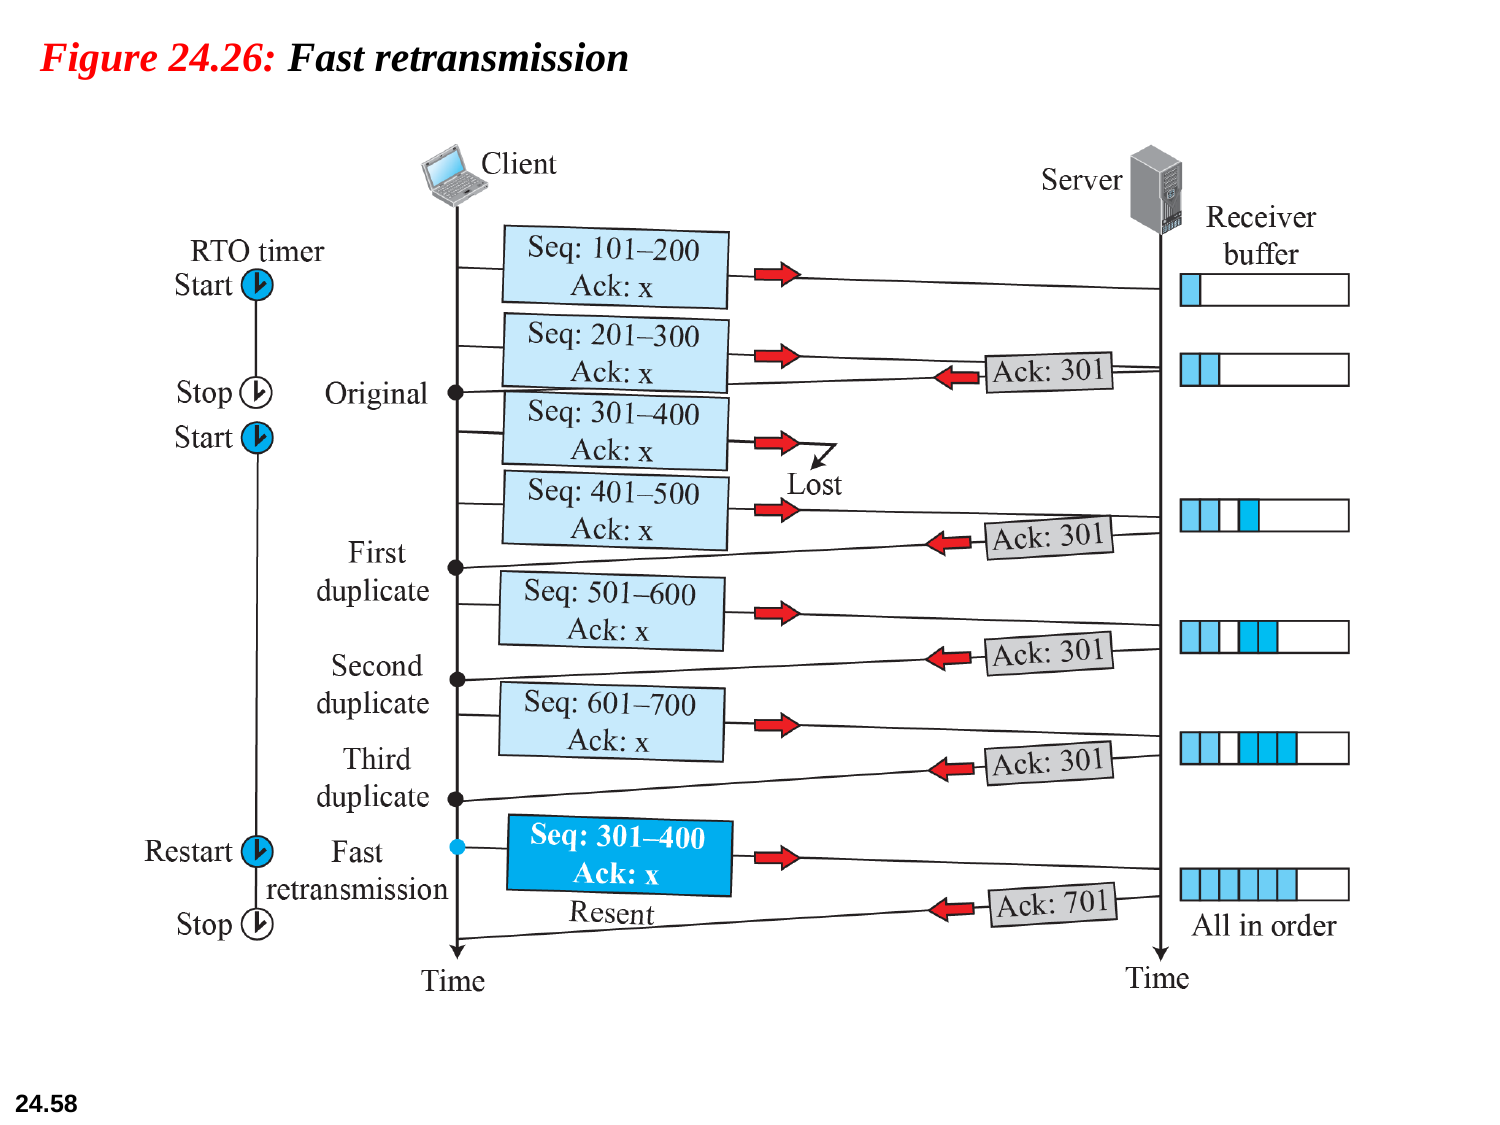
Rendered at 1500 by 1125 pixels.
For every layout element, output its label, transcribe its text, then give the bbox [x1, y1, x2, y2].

text_box 24.58 [0, 1049, 313, 1125]
picture [144, 144, 1351, 1001]
text_box Figure 24.26: Fast retransmission [24, 22, 1363, 87]
